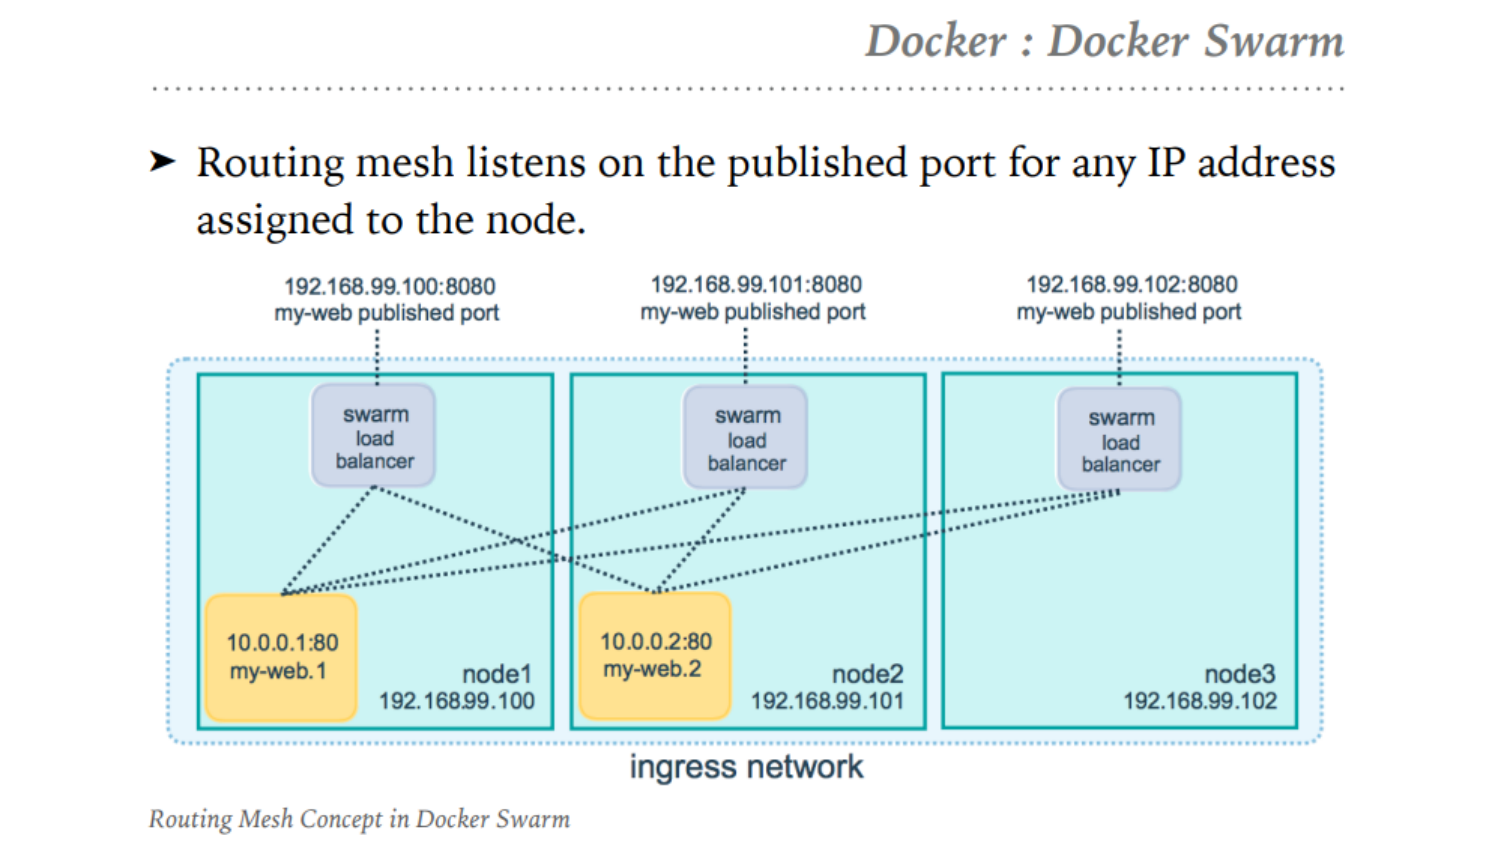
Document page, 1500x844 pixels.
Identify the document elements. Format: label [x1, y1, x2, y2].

picture [137, 0, 1363, 844]
